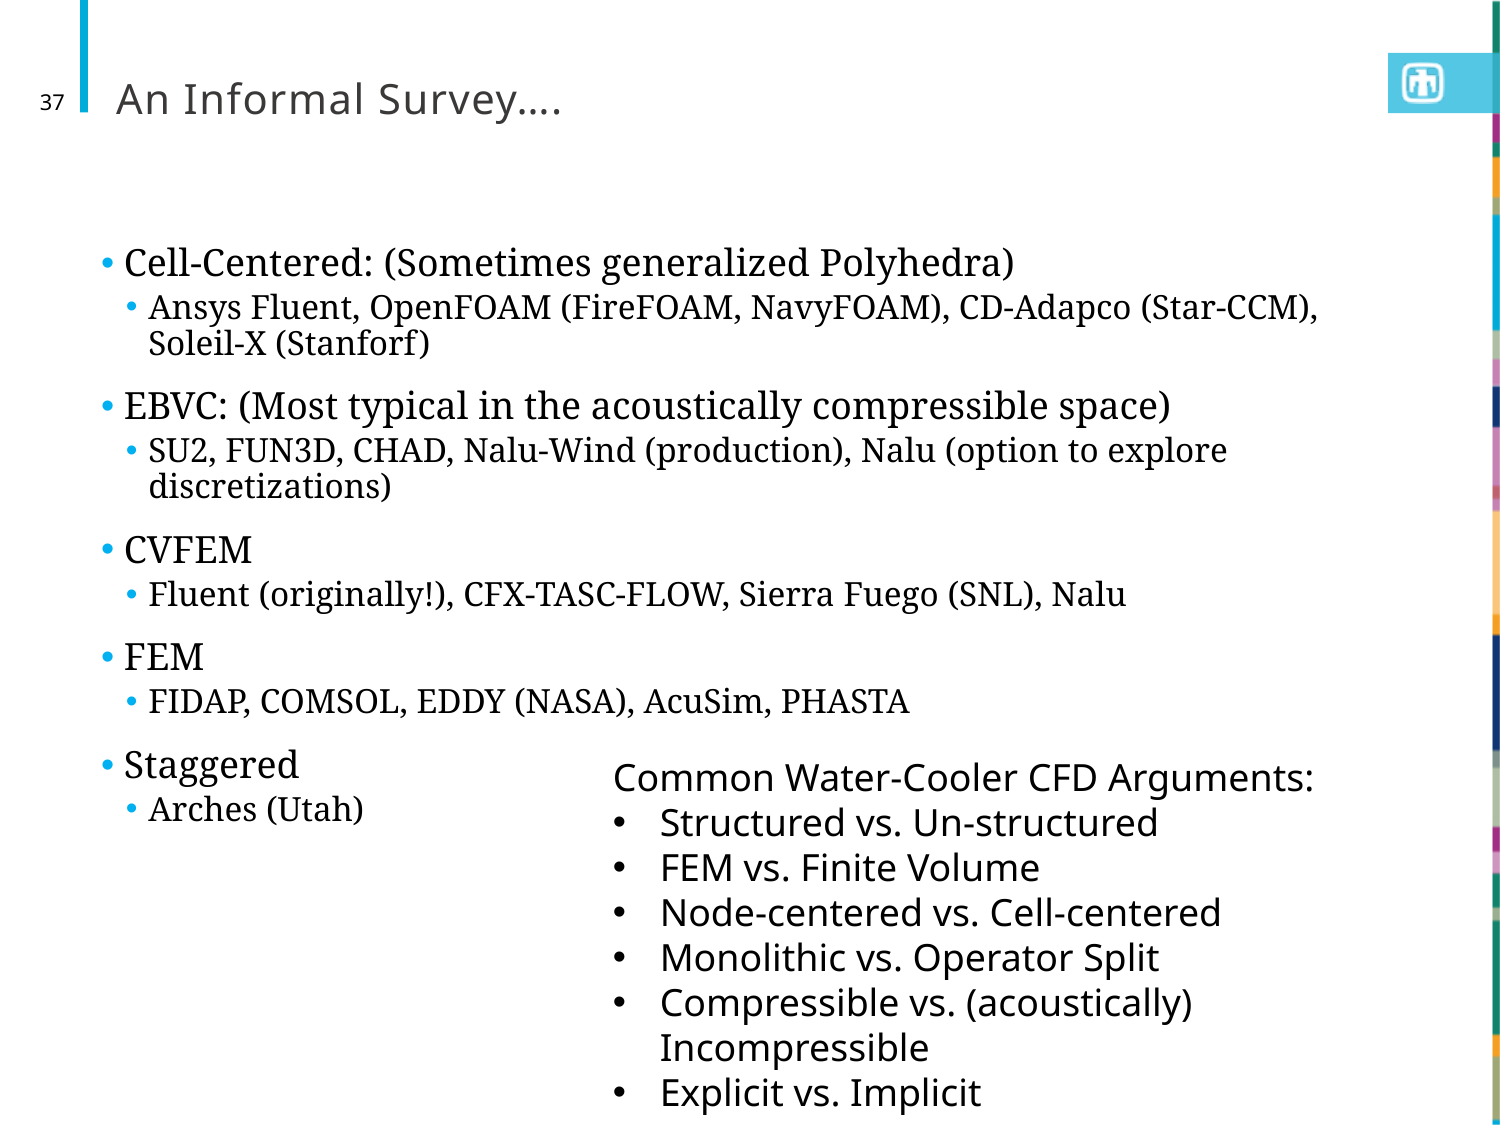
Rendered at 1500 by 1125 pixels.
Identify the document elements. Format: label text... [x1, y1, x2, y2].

picture [1493, 330, 1499, 1120]
picture [1401, 62, 1445, 104]
picture [1493, 1, 1500, 215]
text_box Common Water-Cooler CFD Arguments: Structured vs. Un-structured FEM vs. Finite Volume Node-centered vs. Cell-centered Monolithic vs. Operator Split Compressible vs. (acoustically) Incompressible Explicit vs. Implicit [598, 746, 1476, 1125]
title An Informal Survey…. [101, 36, 1339, 131]
list Cell-Centered: (Sometimes generalized Polyhedra) Ansys Fluent, OpenFOAM (FireFOAM, NavyFOAM), CD-Adapco (Star-CCM), Soleil-X (Stanforf) EBVC: (Most typical in the acoustically compressible space) SU2, FUN3D, CHAD, Nalu-Wind (production), Nalu (option to explore discretizations) CVFEM Fluent (originally!), CFX-TASC-FLOW, Sierra Fuego (SNL), Nalu FEM FIDAP, COMSOL, EDDY (NASA), AcuSim, PHASTA Staggered Arches (Utah) [101, 236, 1339, 1068]
slide_number 37 [7, 73, 80, 133]
